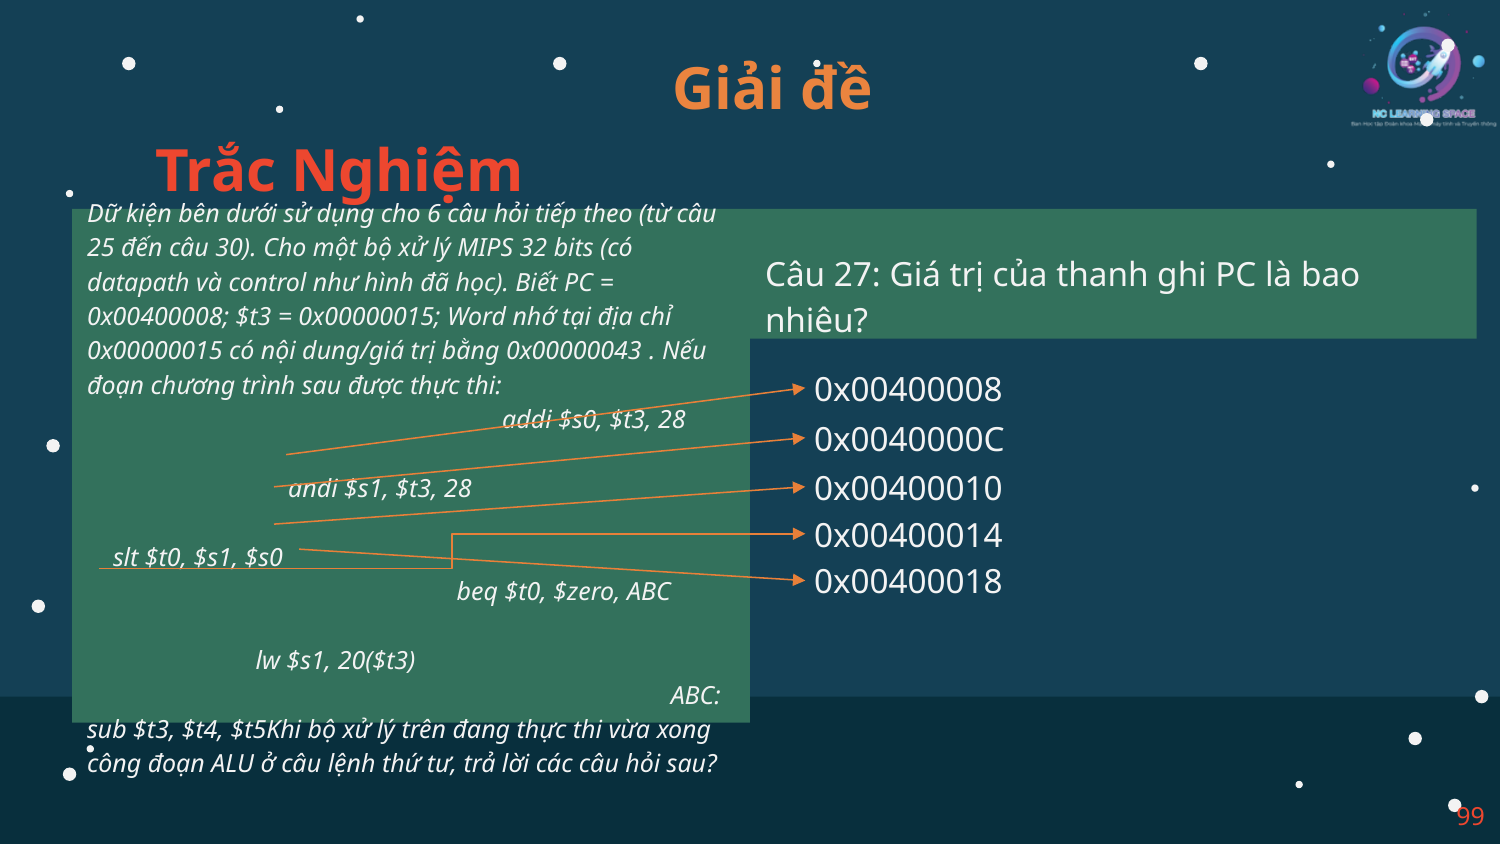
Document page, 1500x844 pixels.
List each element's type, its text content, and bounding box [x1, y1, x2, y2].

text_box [98, 533, 806, 569]
text_box 0x00400008 [805, 354, 1187, 404]
text_box Trắc Nghiệm [140, 126, 891, 211]
text_box 0x0040000C [809, 404, 1187, 453]
picture [1337, 0, 1500, 156]
slide_number 99 [1162, 794, 1500, 840]
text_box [285, 387, 806, 437]
text_box 0x00400010 [810, 453, 1187, 500]
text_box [298, 548, 806, 581]
text_box 0x00400018 [805, 547, 1187, 614]
text_box Dữ kiện bên dưới sử dụng cho 6 câu hỏi tiếp theo (từ câu 25 đến câu 30). Cho một bộ xử lý MIPS 32 bits (có datapath và control như hình đã học). Biết PC = 0x00400008; $t3 = 0x00000015; Word nhớ tại địa chỉ 0x00000015 có nội dung/giá trị bằng 0x00000043 . Nếu đoạn chương trình sau được thực thi: addi $s0, $t3, 28 andi $s1, $t3, 28 slt $t0, $s1, $s0 beq $t0, $zero, ABC lw $s1, 20($t3) ABC: sub $t3, $t4, $t5Khi bộ xử lý trên đang thực thi vừa xong công đoạn ALU ở câu lệnh thứ tư, trả lời các câu hỏi sau? [72, 208, 750, 723]
text_box Giải đề [140, 39, 1405, 133]
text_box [273, 437, 806, 486]
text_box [273, 486, 806, 525]
text_box Câu 27: Giá trị của thanh ghi PC là bao nhiêu? [749, 208, 1477, 339]
text_box 0x00400014 [806, 500, 1187, 547]
